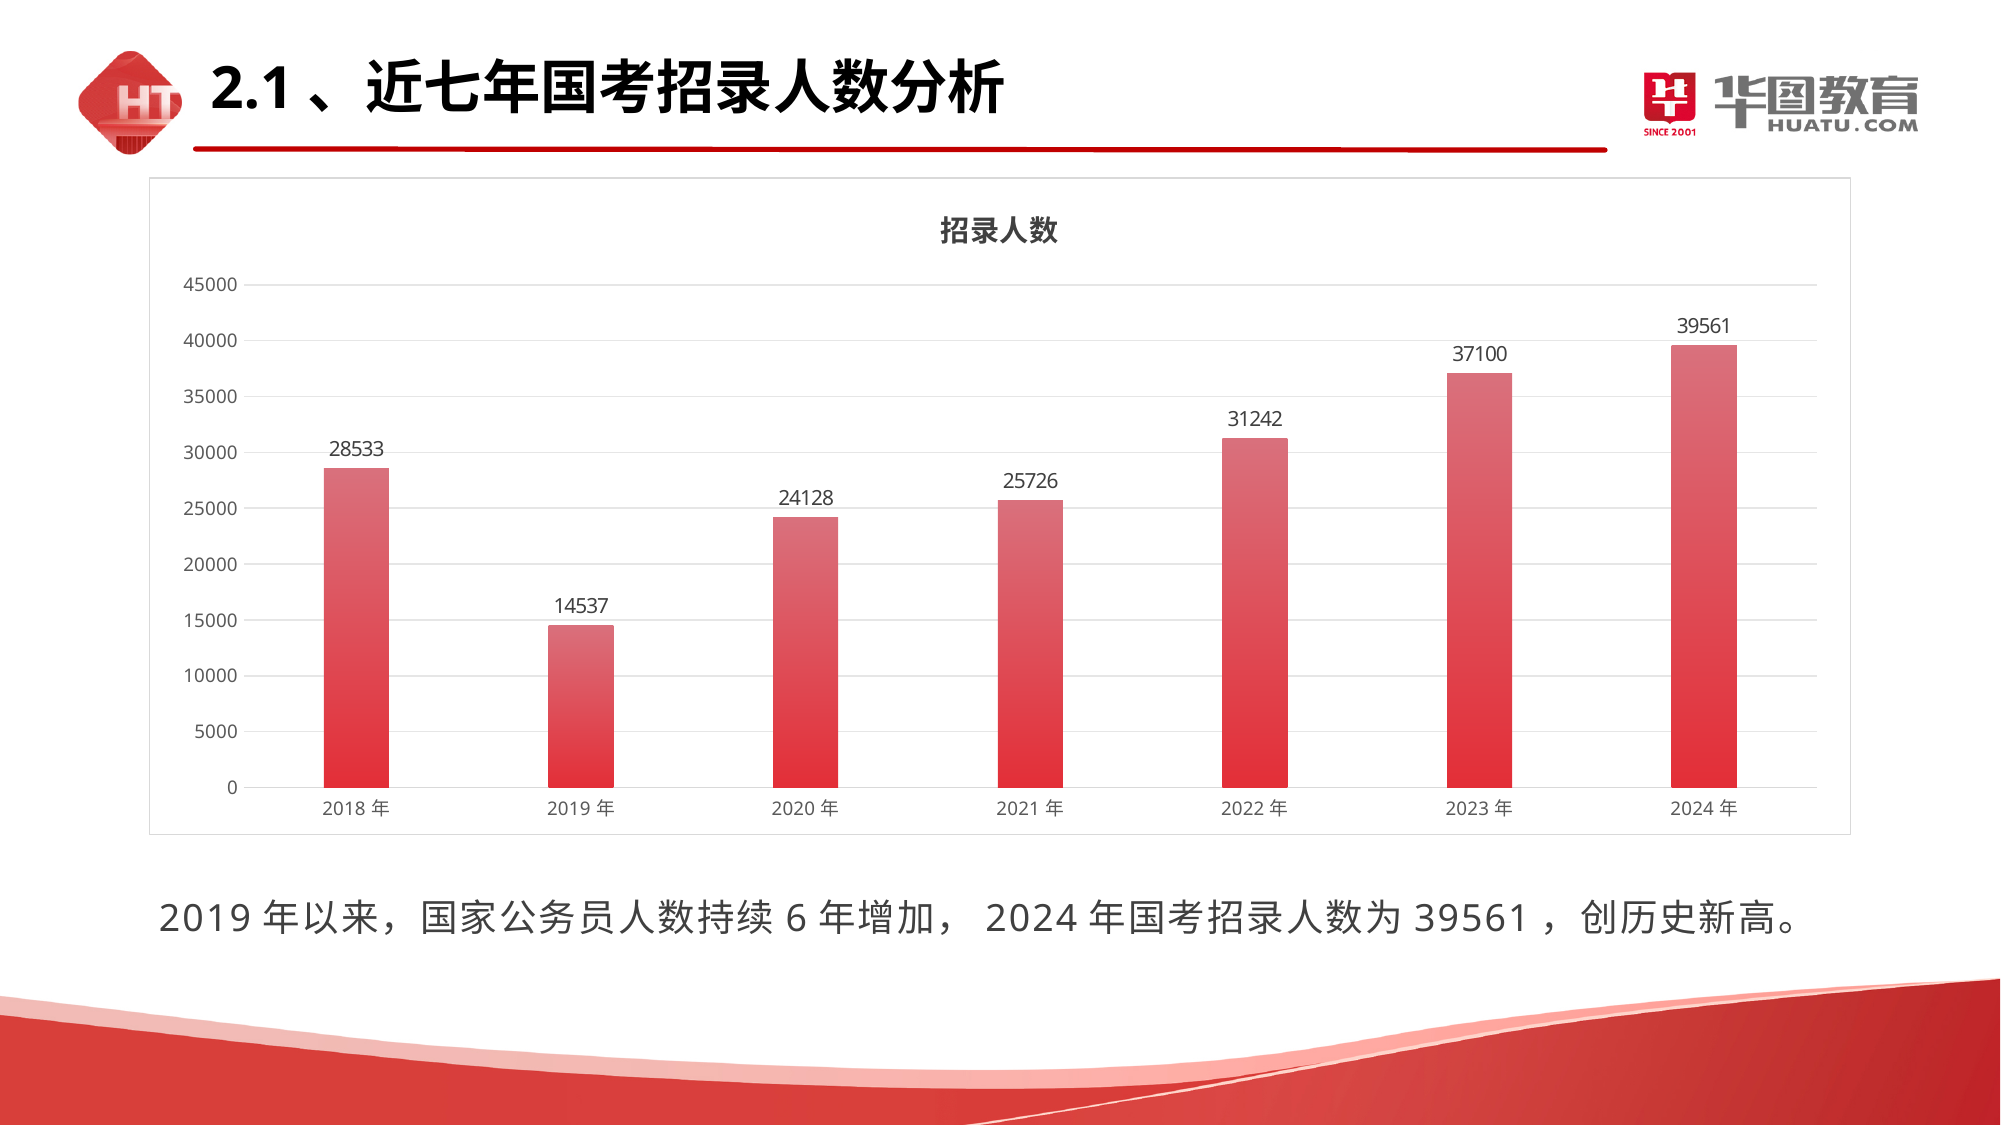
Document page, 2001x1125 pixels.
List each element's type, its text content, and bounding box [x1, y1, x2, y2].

text_box 2.1、近七年国考招录人数分析 [195, 42, 1361, 128]
picture [0, 0, 2001, 1125]
chart [148, 177, 1852, 836]
text_box 2019年以来，国家公务员人数持续6年增加，2024年国考招录人数为39561，创历史新高。 [148, 836, 1852, 988]
